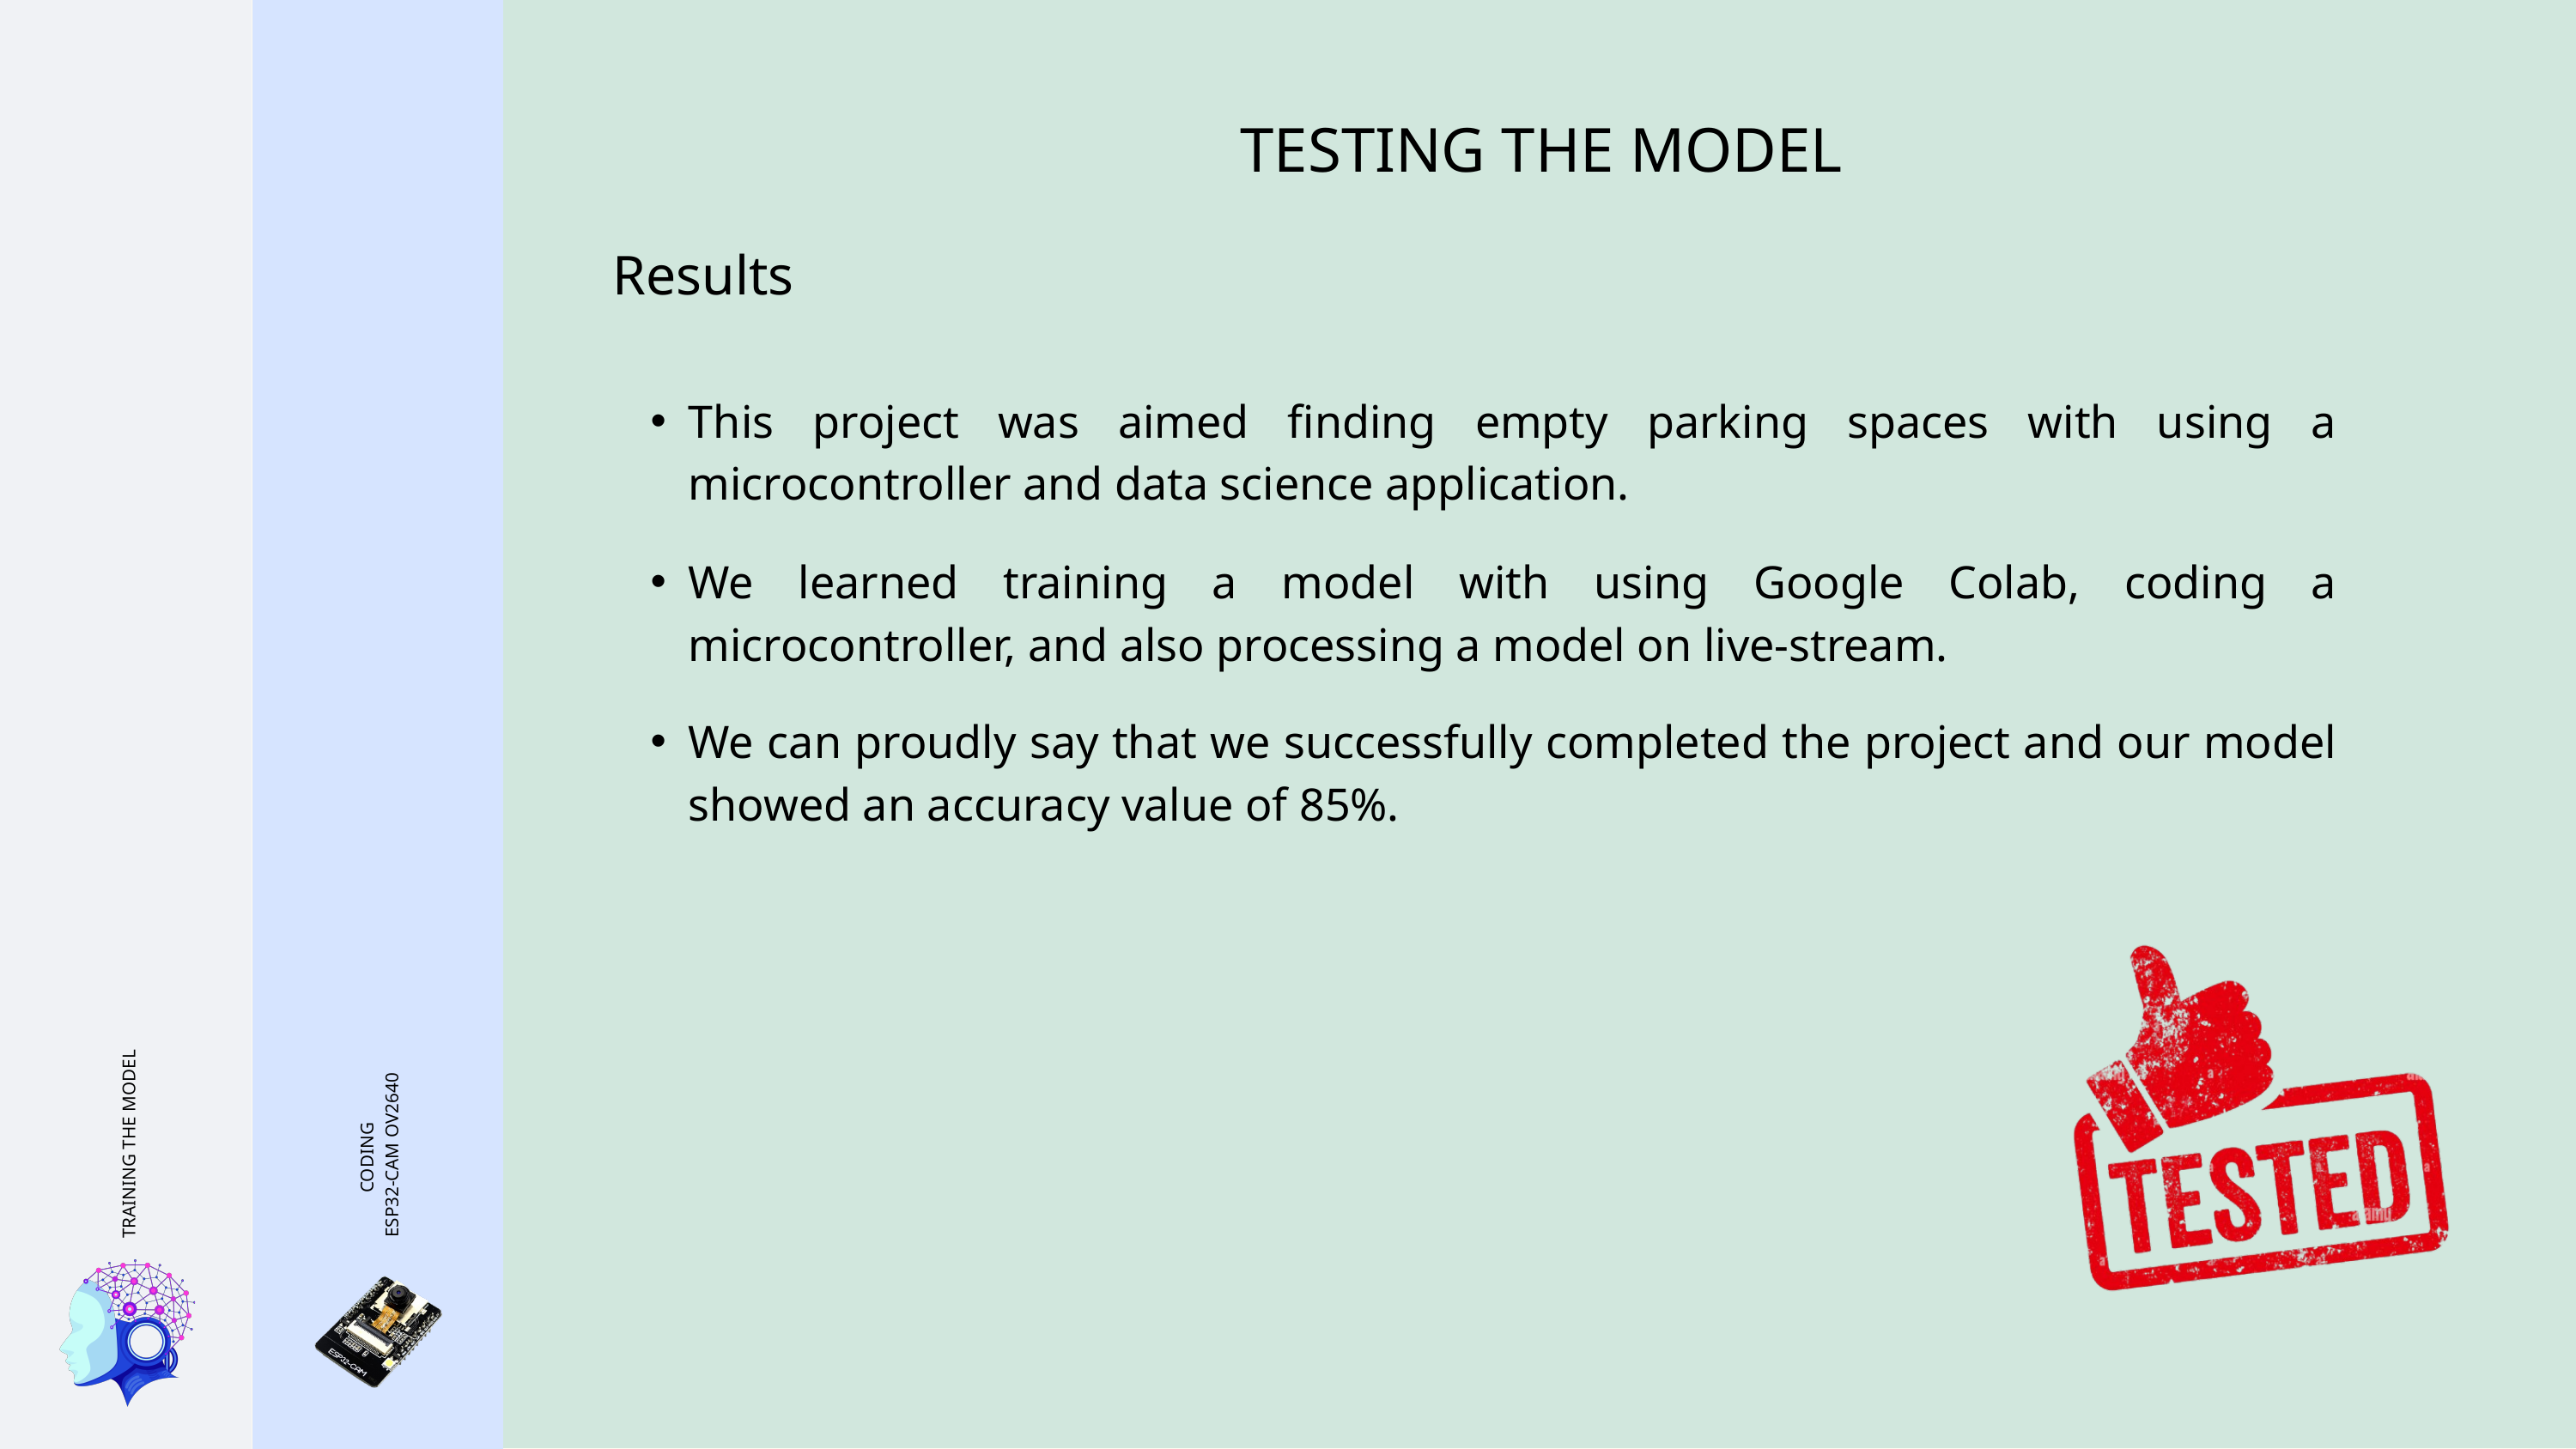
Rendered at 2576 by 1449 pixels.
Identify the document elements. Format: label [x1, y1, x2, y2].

text_box [252, 0, 504, 1449]
text_box [506, 0, 2576, 1449]
text_box [0, 0, 251, 1449]
